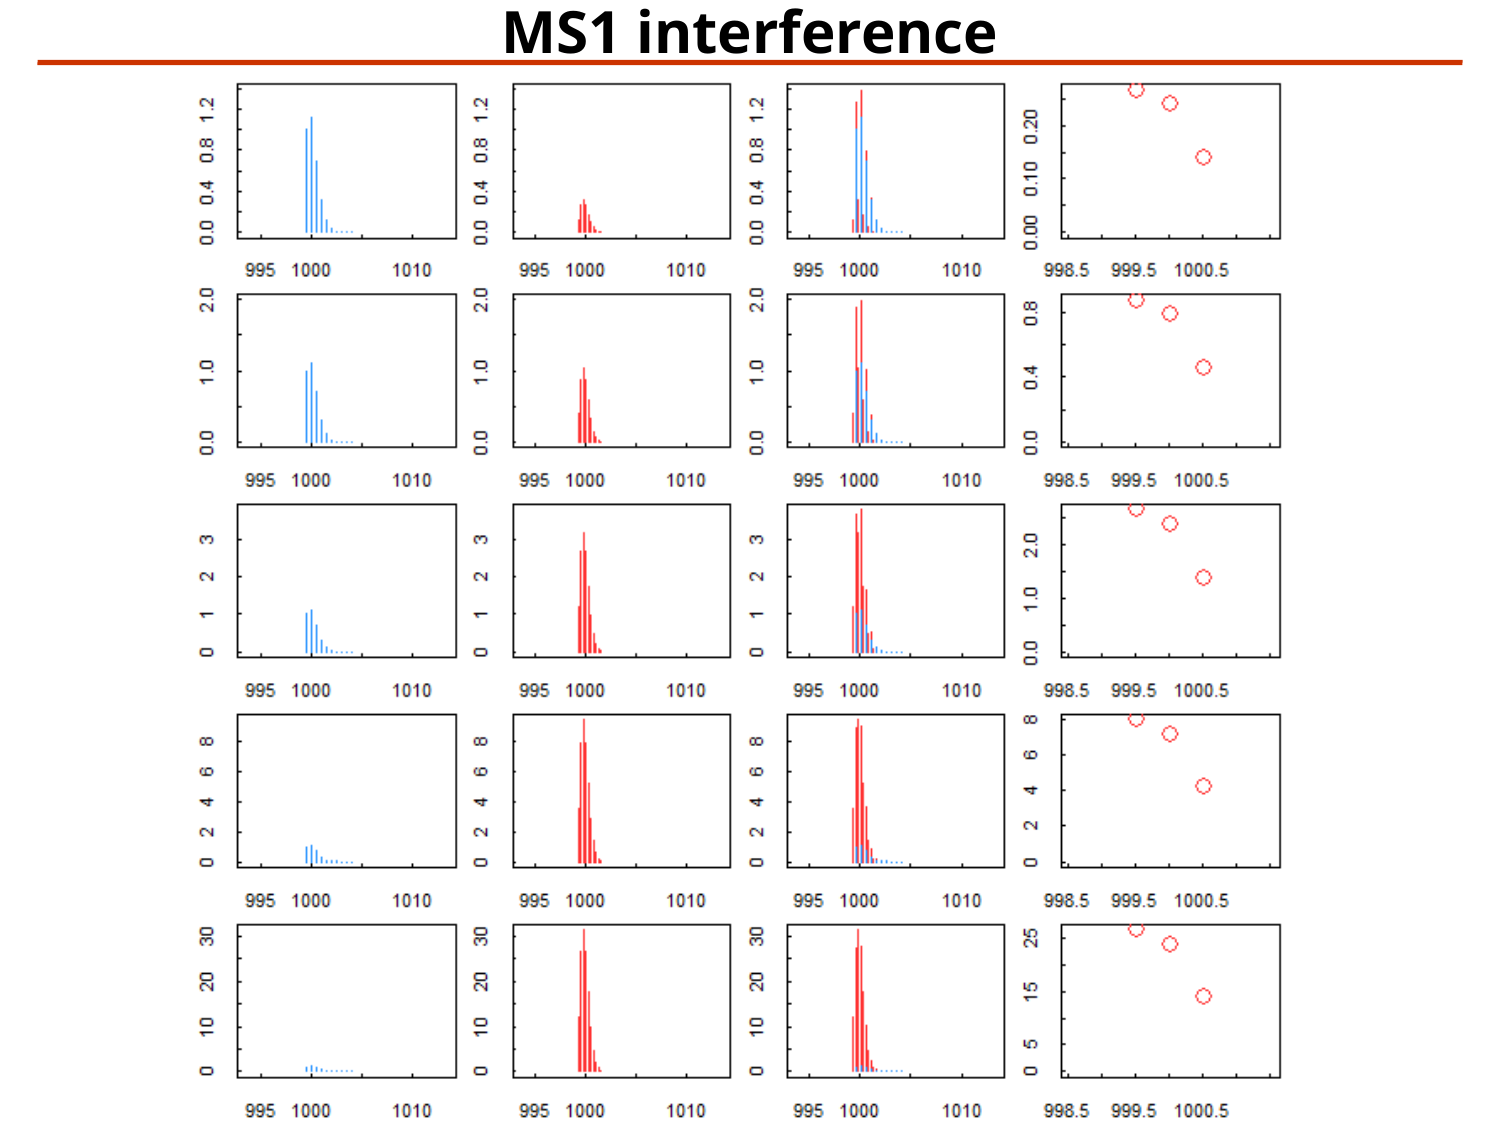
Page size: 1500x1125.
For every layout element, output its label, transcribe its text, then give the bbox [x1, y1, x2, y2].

text_box MS1 interference [0, 0, 1500, 210]
picture [189, 74, 1288, 1125]
